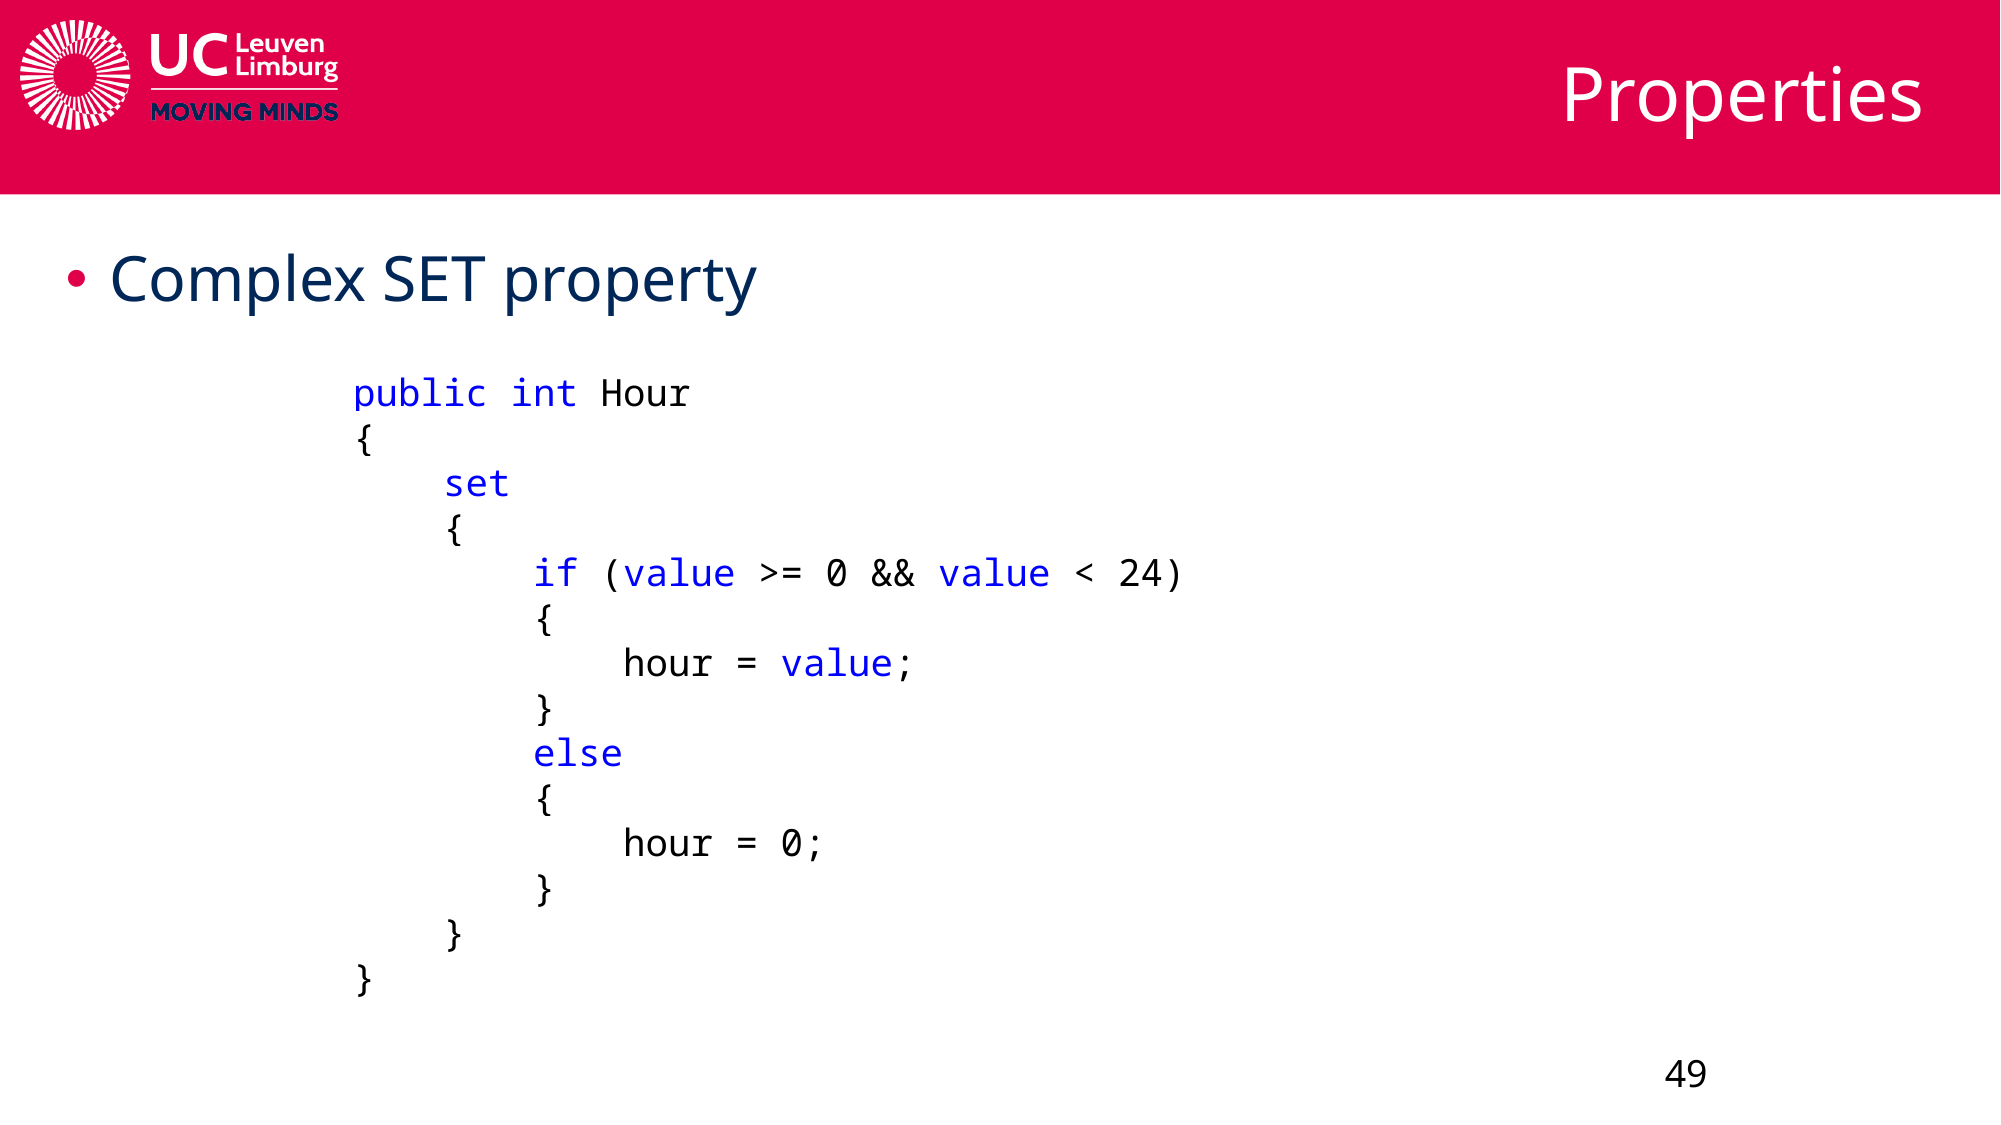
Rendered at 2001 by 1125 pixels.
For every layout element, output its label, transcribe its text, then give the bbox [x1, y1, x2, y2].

title Properties [358, 0, 1940, 195]
slide_number 49 [1650, 1042, 2000, 1103]
text_box public int Hour { set { if (value >= 0 && value < 24) { hour = value; } else { hour = 0; } } } [338, 361, 1237, 1007]
picture [20, 20, 338, 130]
list Complex SET property [50, 240, 1940, 1078]
